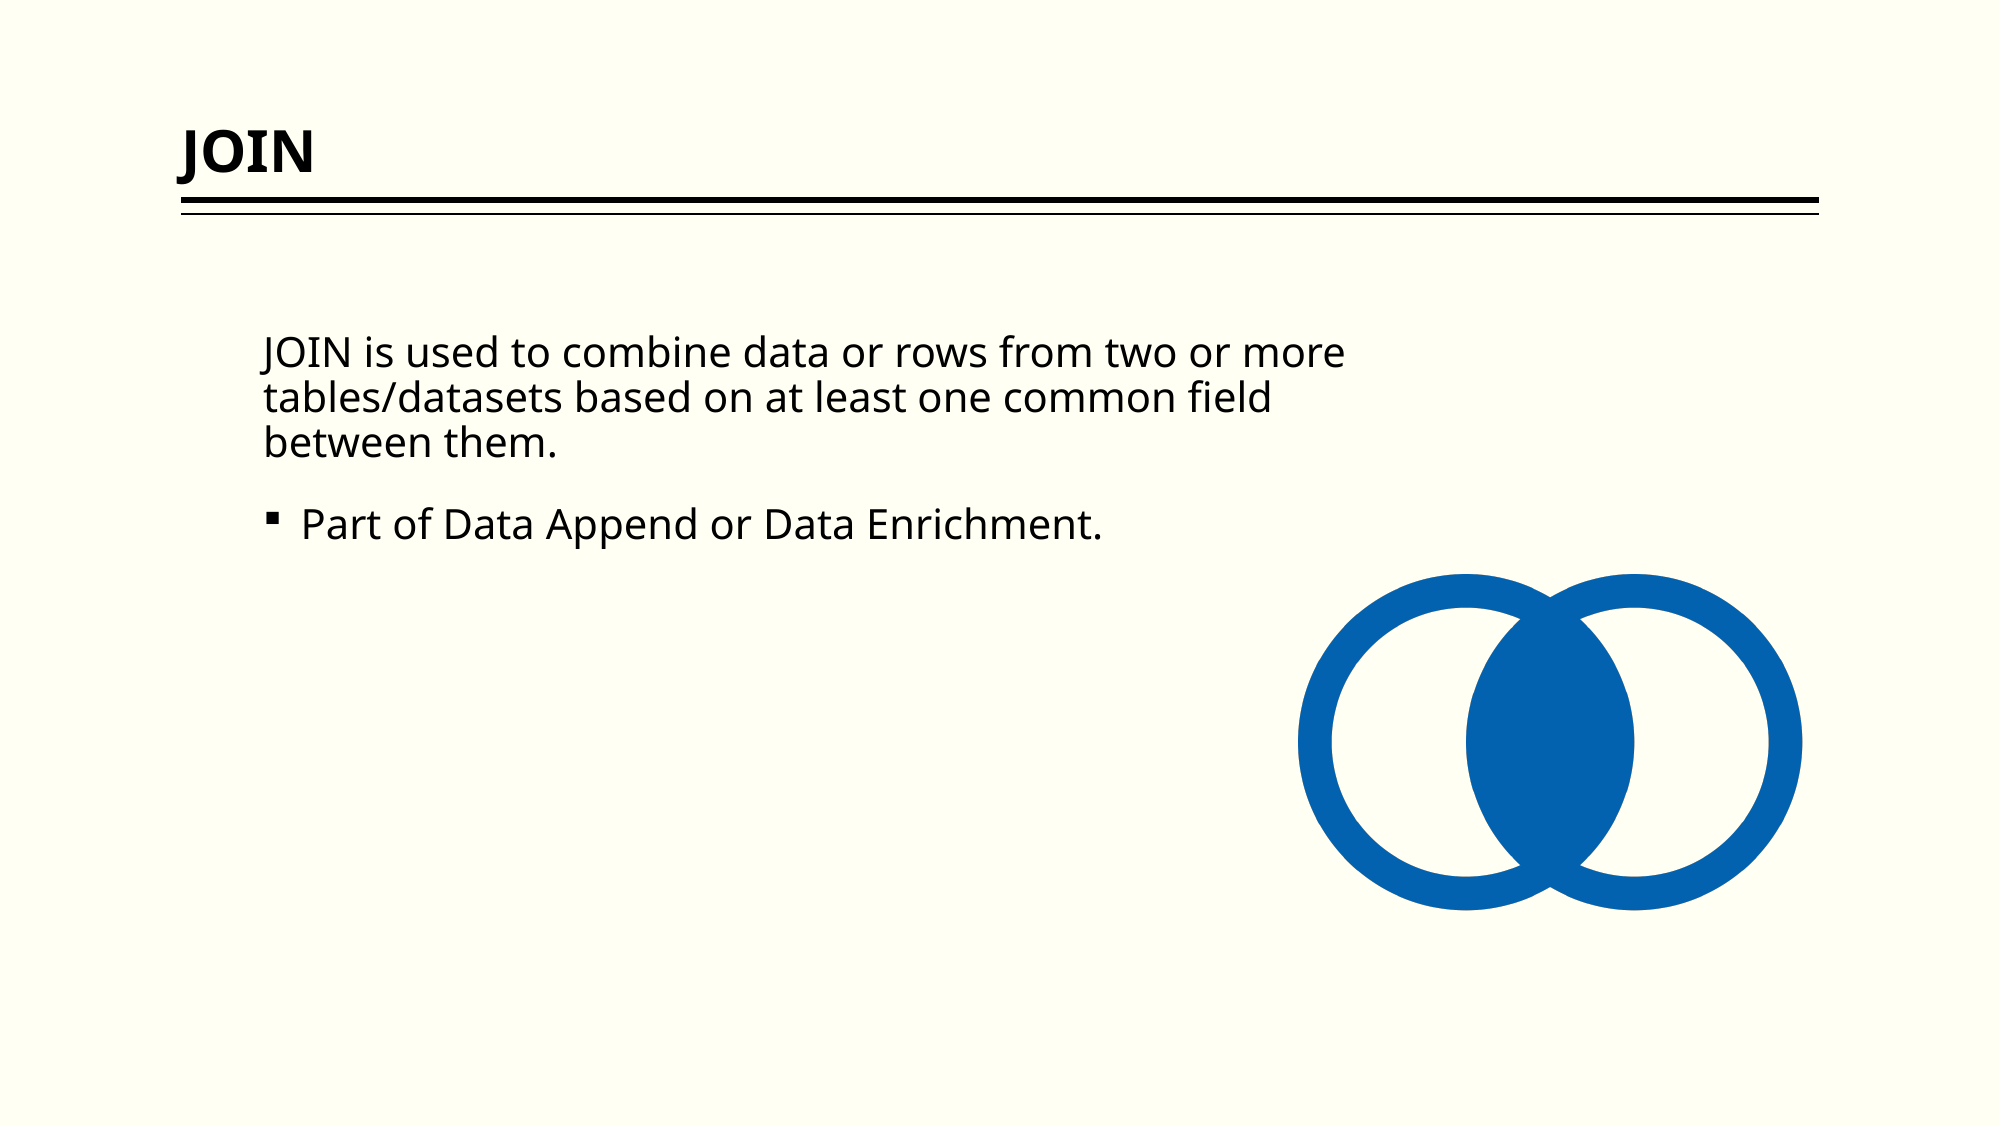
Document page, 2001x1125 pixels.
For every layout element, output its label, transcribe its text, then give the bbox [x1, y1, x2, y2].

list JOIN is used to combine data or rows from two or more tables/datasets based on at least one common field between them. Part of Data Append or Data Enrichment. [263, 323, 1405, 686]
picture [1281, 473, 1819, 1011]
title JOIN [181, 12, 1819, 193]
